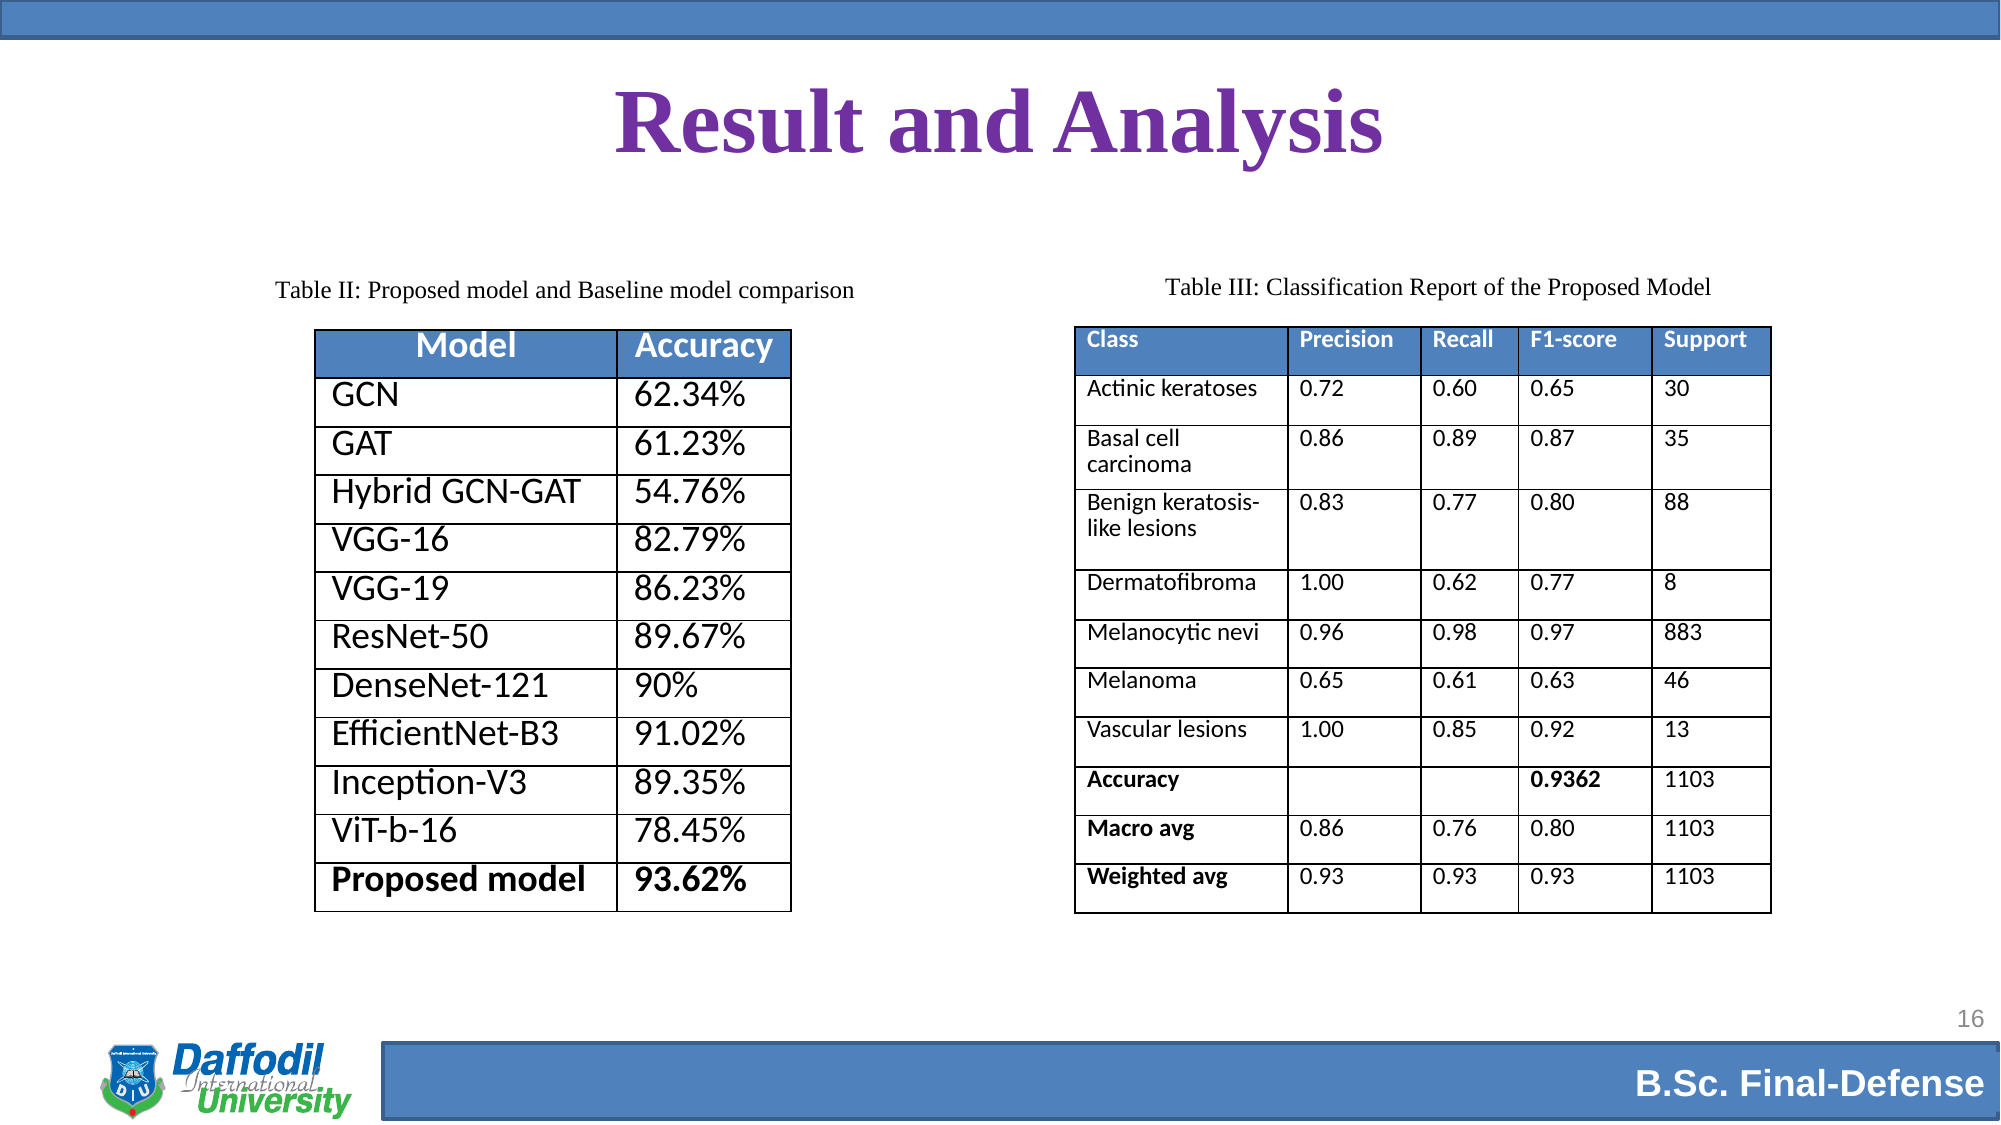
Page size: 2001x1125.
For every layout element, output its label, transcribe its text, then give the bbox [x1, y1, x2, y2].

table_header F1-score [1519, 328, 1651, 375]
text_box Table III: Classification Report of the Proposed Model [1111, 263, 1767, 309]
table_cell 35 ​ [1653, 426, 1770, 489]
table_cell 93.62% [618, 864, 790, 911]
table_cell 0.86 ​ [1289, 426, 1420, 489]
table_cell 0.86 ​ [1289, 816, 1420, 863]
table_header Recall [1422, 328, 1518, 375]
table_cell 0.93 ​ [1422, 865, 1518, 912]
table_cell [1422, 768, 1518, 815]
table_cell [1289, 768, 1420, 815]
table_cell EfficientNet-B3 [316, 718, 616, 765]
table_cell 91.02% [618, 718, 790, 765]
table_cell 0.61 ​ [1422, 669, 1518, 716]
table_cell 88 ​ [1653, 490, 1770, 569]
table_cell 0.80 ​ [1519, 816, 1651, 863]
table_cell 86.23% [618, 573, 790, 620]
picture [125, 1078, 132, 1084]
table_cell Basal cell carcinoma ​ [1076, 426, 1287, 489]
table_cell 0.9362 [1519, 768, 1651, 815]
table_cell ViT-b-16 [316, 815, 616, 862]
table_cell VGG-16 [316, 525, 616, 571]
table_cell Proposed model [316, 864, 616, 911]
table_cell Accuracy ​ [1076, 768, 1287, 815]
table_cell 0.65 ​ [1519, 376, 1651, 425]
table_cell 90% [618, 670, 790, 717]
text_box Table II: Proposed model and Baseline model comparison [237, 266, 893, 311]
table_cell 78.45% [618, 815, 790, 862]
table_cell 0.65 ​ [1289, 669, 1420, 716]
table_cell Weighted avg ​ [1076, 865, 1287, 912]
table_cell 8 ​ [1653, 571, 1770, 619]
text_box B.Sc. Final-Defense [1462, 1051, 2000, 1112]
table_cell 89.35% [618, 767, 790, 814]
table_cell 0.83 ​ [1289, 490, 1420, 569]
table_cell 61.23% [618, 428, 790, 474]
table_cell 0.80 ​ [1519, 490, 1651, 569]
table_cell 13 ​ [1653, 718, 1770, 766]
table_cell 0.93 ​ [1289, 865, 1420, 912]
table_cell 0.85 ​ [1422, 718, 1518, 766]
table_cell 0.96 ​ [1289, 621, 1420, 667]
table_cell 46 ​ [1653, 669, 1770, 716]
table_cell 1103 ​ [1653, 768, 1770, 815]
table_cell GCN [316, 379, 616, 426]
table_cell GAT [316, 428, 616, 474]
table_cell Hybrid GCN-GAT [316, 476, 616, 523]
table_cell 0.93 ​ [1519, 865, 1651, 912]
table_cell Inception-V3 [316, 767, 616, 814]
slide_number 16 [1533, 987, 2000, 1047]
table_cell 1.00 ​ [1289, 571, 1420, 619]
table_header Class [1076, 328, 1287, 375]
table_cell 1103 [1653, 865, 1770, 912]
table_cell 1.00 ​ [1289, 718, 1420, 766]
table_cell VGG-19 [316, 573, 616, 620]
title Result and Analysis [324, 45, 1675, 188]
table_cell 0.89 ​ [1422, 426, 1518, 489]
table_cell Melanocytic nevi ​ [1076, 621, 1287, 667]
table_cell Benign keratosis-like lesions ​ [1076, 490, 1287, 569]
table_cell Melanoma ​ [1076, 669, 1287, 716]
table_cell 0.77 ​ [1519, 571, 1651, 619]
table_cell 0.92 ​ [1519, 718, 1651, 766]
table_cell 0.98 ​ [1422, 621, 1518, 667]
table_cell Macro avg ​ [1076, 816, 1287, 863]
table_header Model [316, 331, 616, 377]
table_cell 62.34% [618, 379, 790, 426]
table_cell 30 ​ [1653, 376, 1770, 425]
table_cell 82.79% [618, 525, 790, 571]
table_cell 0.87 ​ [1519, 426, 1651, 489]
table_header Precision [1289, 328, 1420, 375]
table_header Accuracy [618, 331, 790, 377]
table_cell DenseNet-121 [316, 670, 616, 717]
table_cell 0.76 ​ [1422, 816, 1518, 863]
table_cell 54.76% [618, 476, 790, 523]
table_header Support [1653, 328, 1770, 375]
table_cell Actinic keratoses ​ [1076, 376, 1287, 425]
table_cell 89.67% [618, 621, 790, 668]
table_cell 0.60 ​ [1422, 376, 1518, 425]
table_cell 1103 ​ [1653, 816, 1770, 863]
table_cell 0.97 ​ [1519, 621, 1651, 667]
table_cell Dermatofibroma ​ [1076, 571, 1287, 619]
table_cell ResNet-50 [316, 621, 616, 668]
table_cell 0.77 ​ [1422, 490, 1518, 569]
table_cell 0.62 ​ [1422, 571, 1518, 619]
table_cell 0.63 ​ [1519, 669, 1651, 716]
table_cell 883 ​ [1653, 621, 1770, 667]
table_cell Vascular lesions ​ [1076, 718, 1287, 766]
table_cell 0.72 ​ [1289, 376, 1420, 425]
